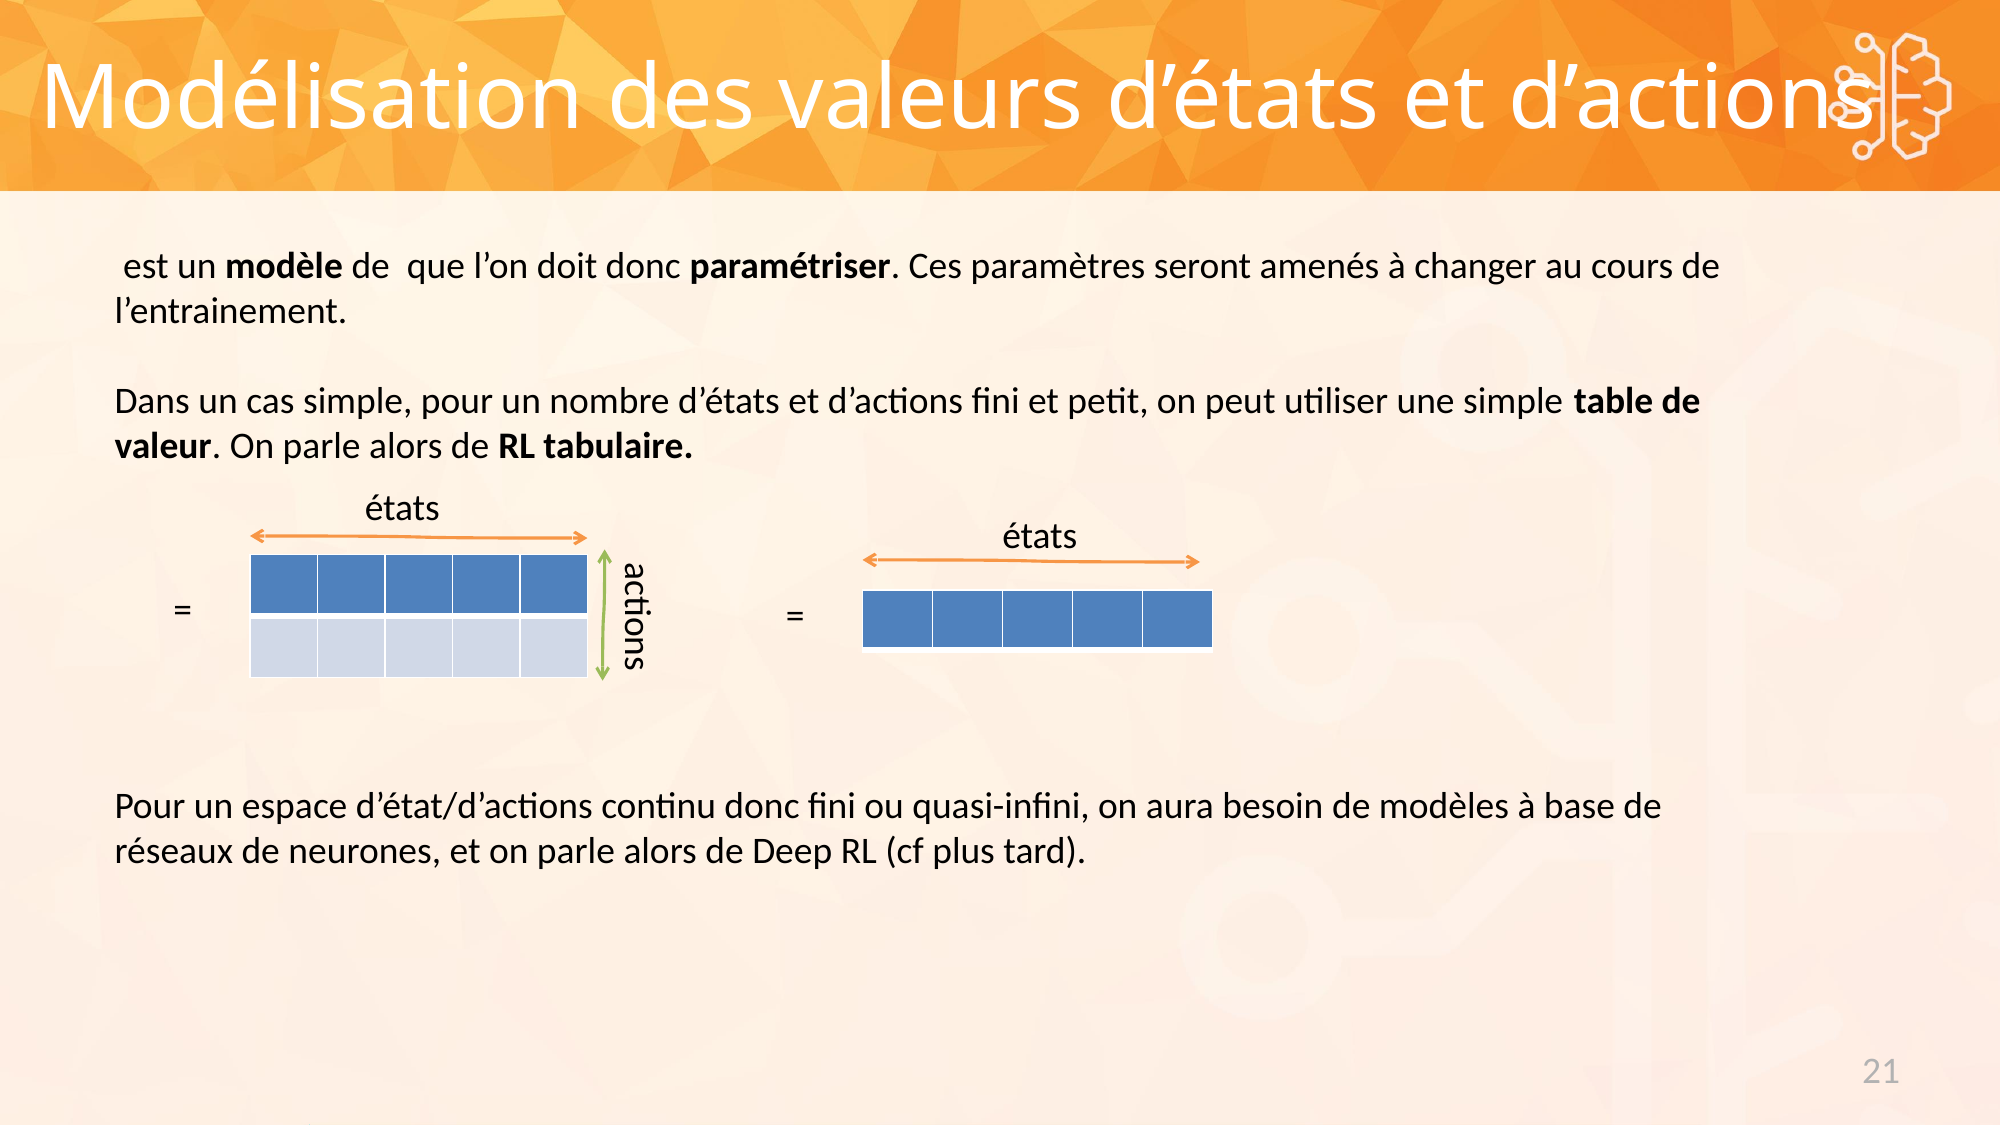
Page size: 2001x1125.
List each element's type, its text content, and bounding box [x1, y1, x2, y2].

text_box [862, 559, 1201, 563]
slide_number 21 [1440, 1046, 1900, 1103]
slide_number 106 [537, 619, 587, 624]
text_box Modélisation des valeurs d’états et d’actions [37, 37, 1900, 147]
text_box actions [610, 625, 670, 790]
table_header [521, 555, 587, 613]
table_header [386, 555, 452, 613]
table_cell [521, 619, 587, 677]
table_header [933, 591, 1002, 647]
table_cell [453, 619, 519, 677]
picture [0, 0, 2000, 1125]
text_box actions [610, 547, 670, 613]
table_header [251, 555, 317, 613]
table_header [863, 591, 932, 647]
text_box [249, 535, 588, 539]
table_header [1143, 591, 1212, 647]
table_cell [318, 619, 384, 677]
table_header [1003, 591, 1072, 647]
table_cell [251, 619, 317, 677]
table_header [453, 555, 519, 613]
table_cell [386, 619, 452, 677]
table_header [1073, 591, 1142, 647]
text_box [537, 613, 670, 617]
text_box états [350, 475, 475, 534]
list Annexe [610, 617, 670, 624]
text_box états [987, 503, 1163, 558]
table_header [318, 555, 384, 613]
